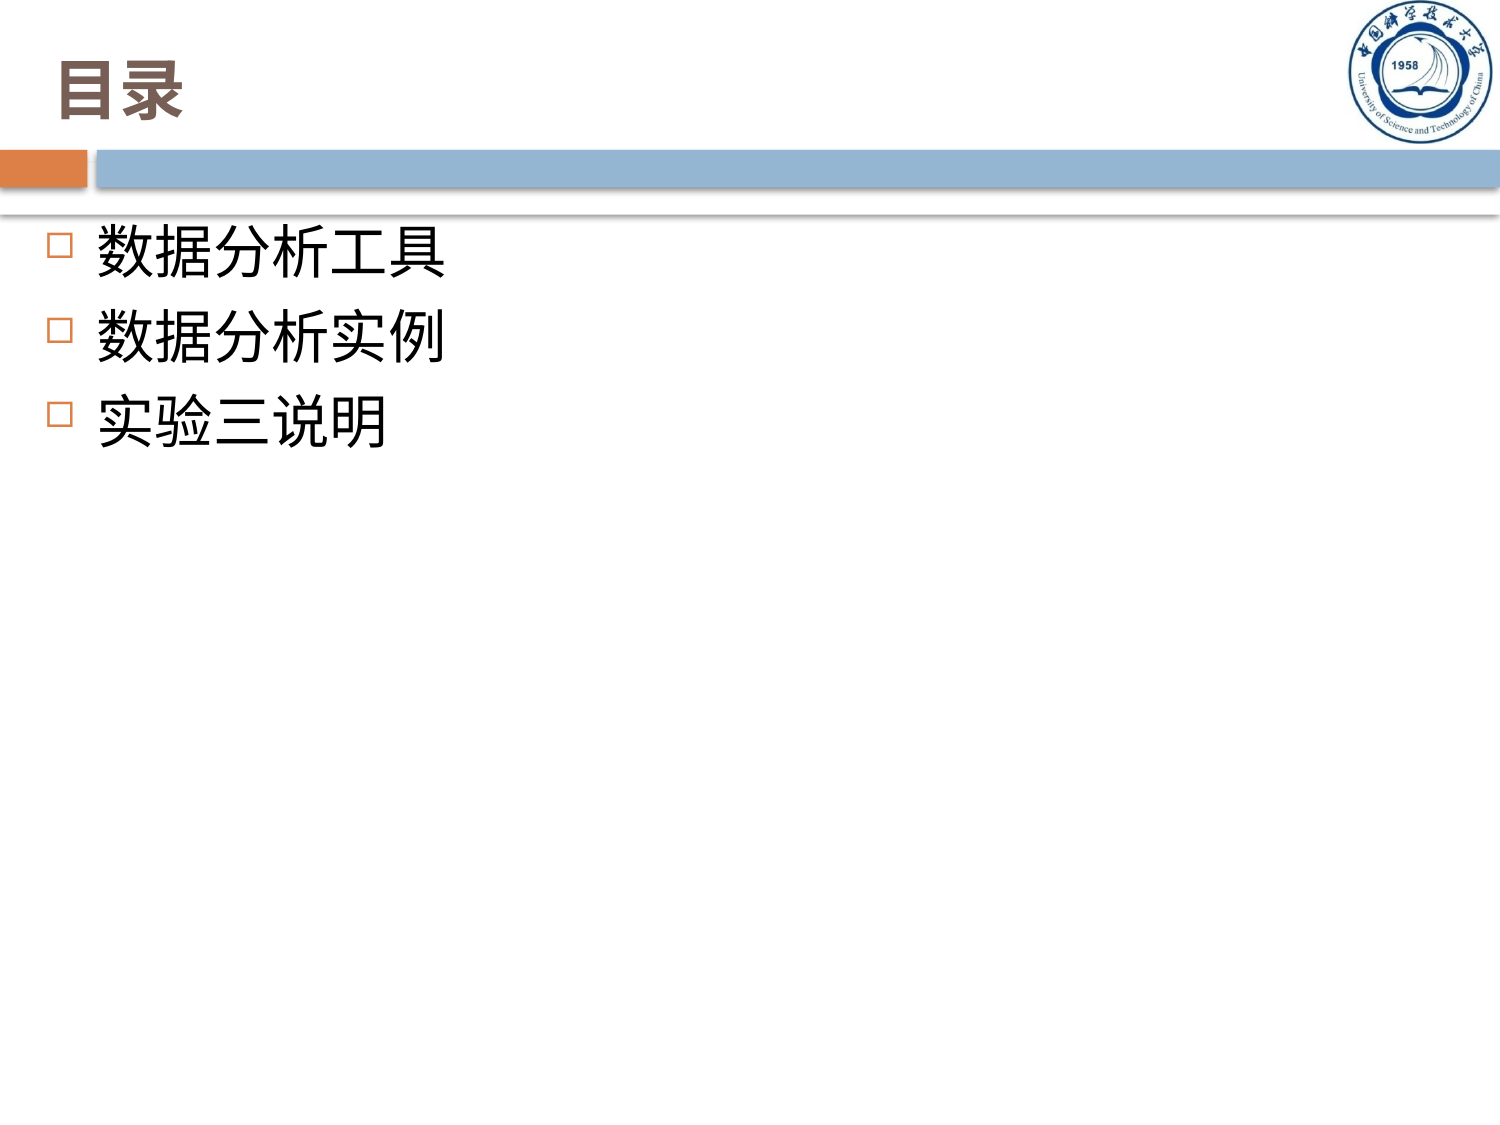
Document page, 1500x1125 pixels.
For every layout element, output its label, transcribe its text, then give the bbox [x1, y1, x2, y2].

title 目录 [37, 37, 1076, 138]
list 数据分析工具 数据分析实例 实验三说明 [29, 208, 1447, 1024]
picture [1347, 0, 1493, 144]
